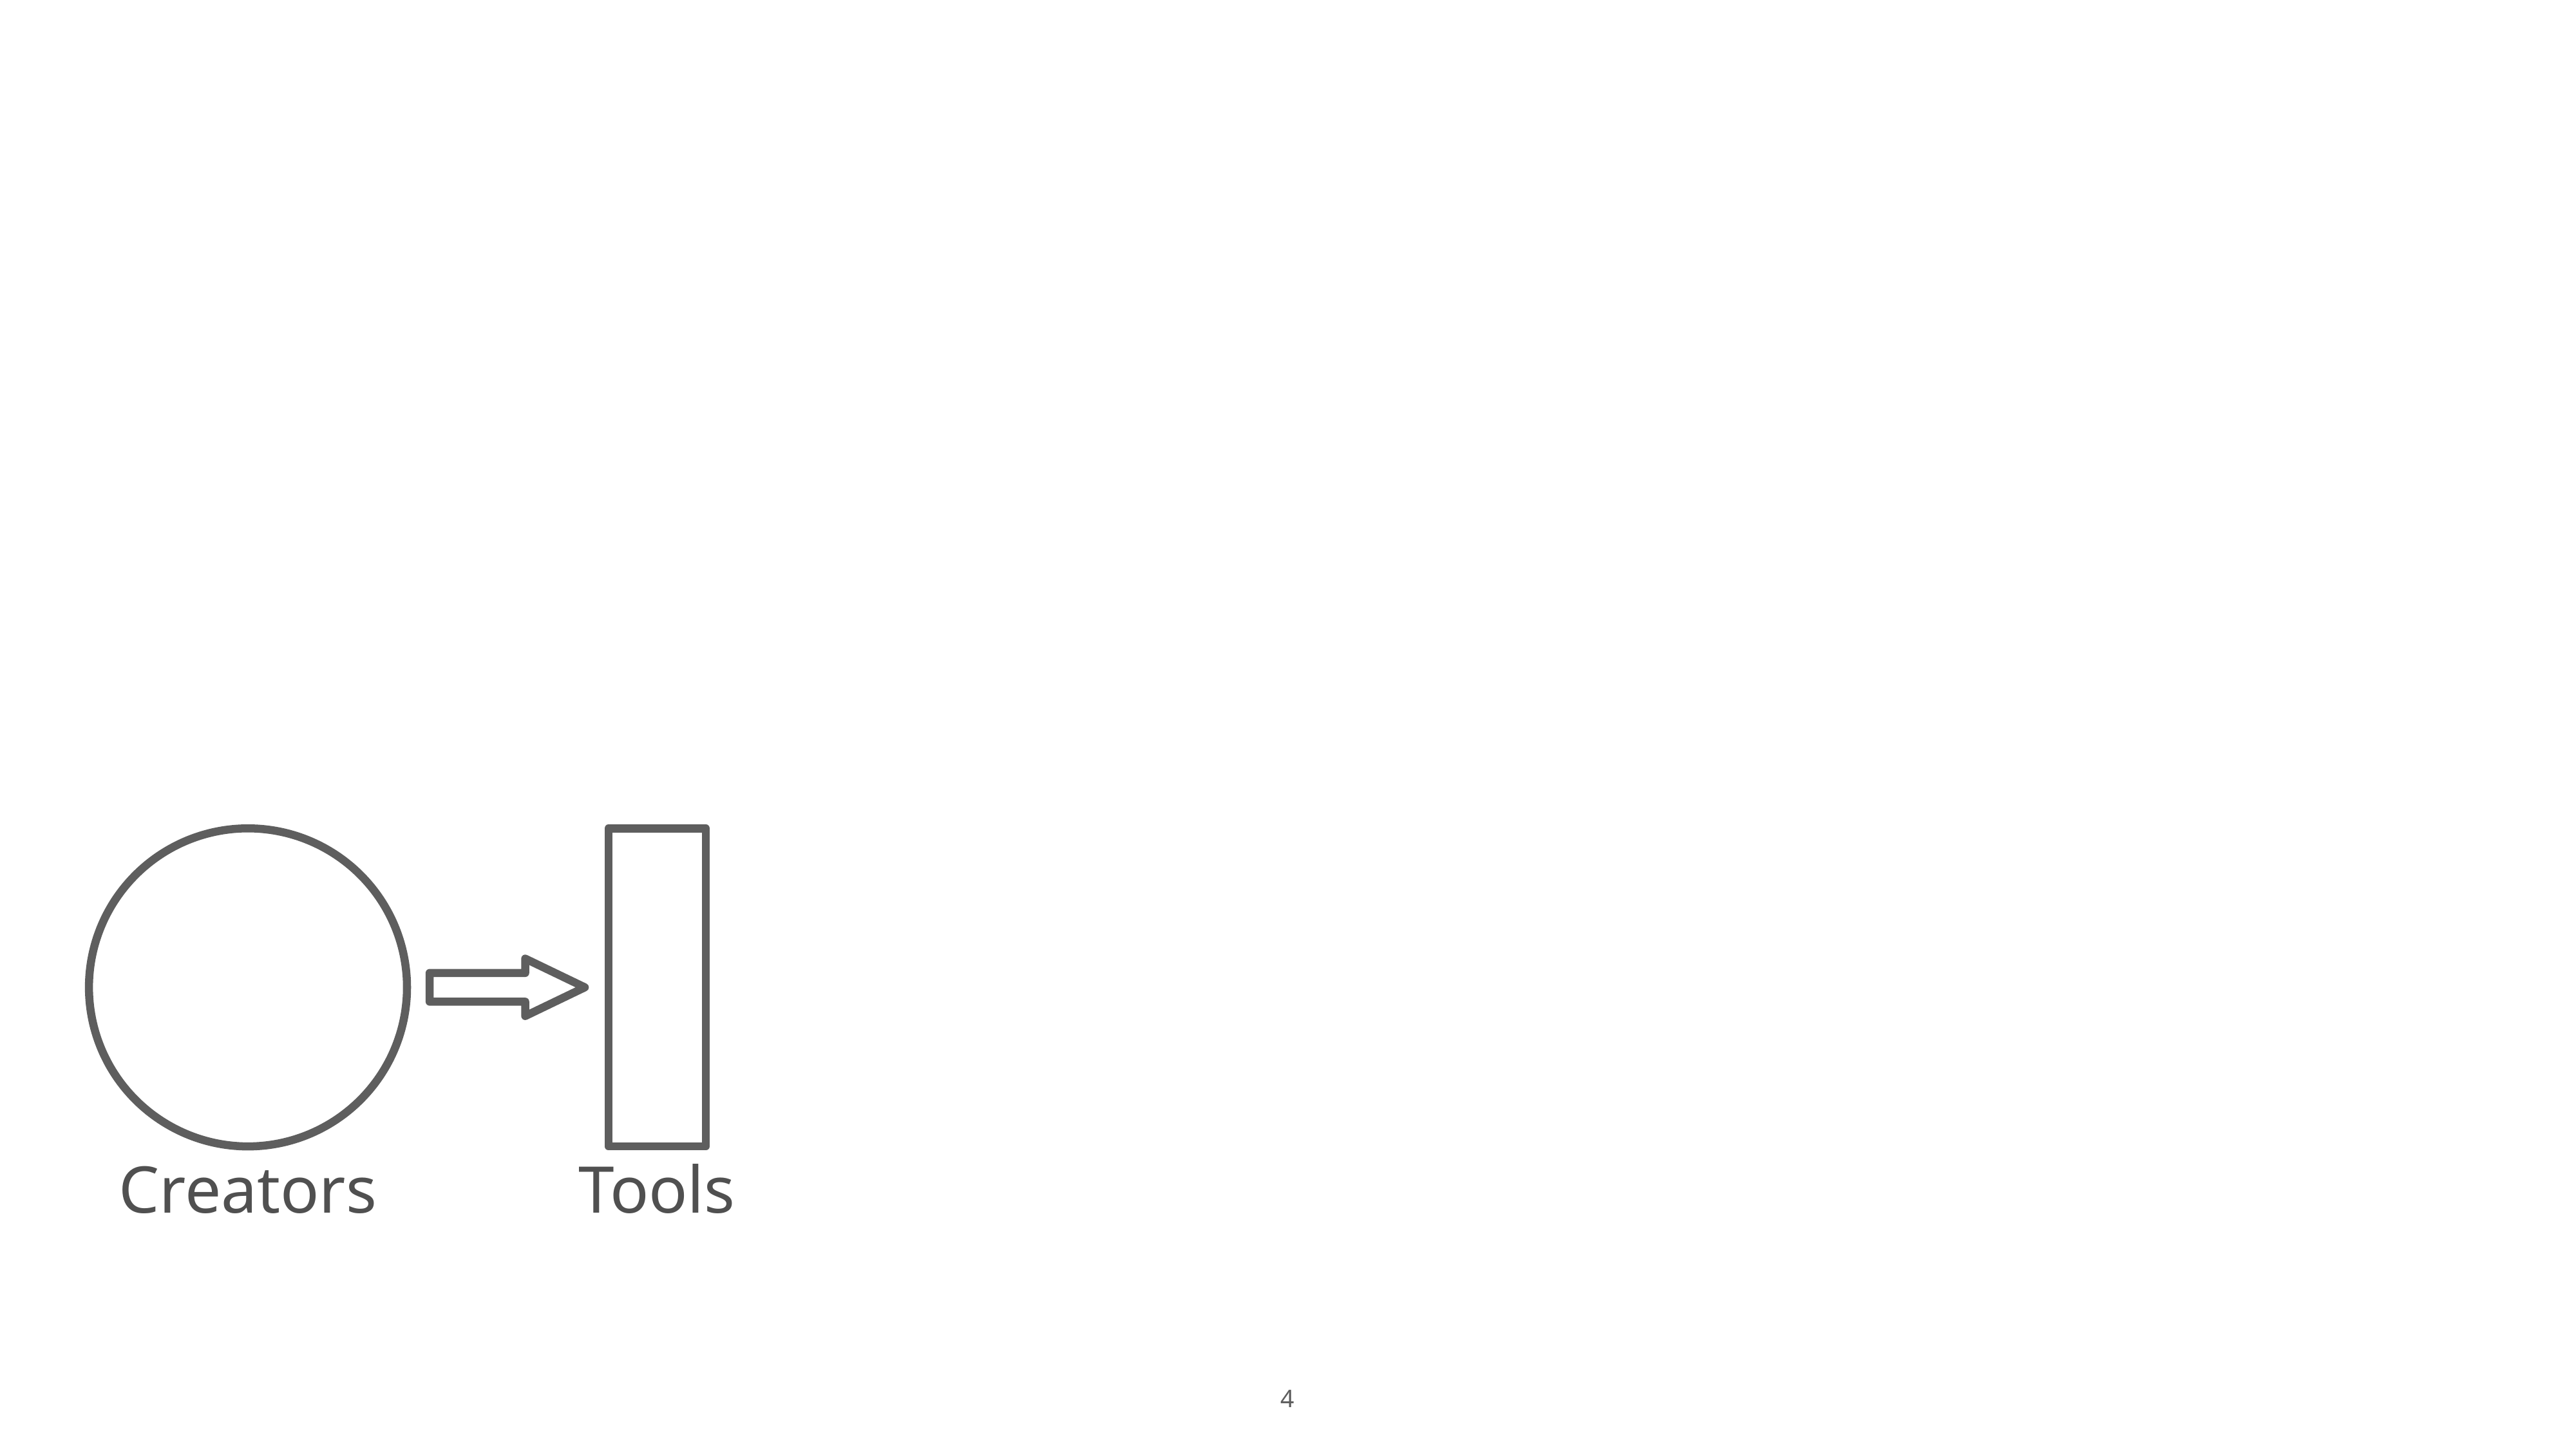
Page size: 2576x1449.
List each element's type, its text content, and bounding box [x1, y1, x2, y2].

list Tools [414, 1151, 900, 1264]
text_box 4 [1222, 1378, 1352, 1422]
text_box [608, 828, 706, 1147]
text_box [89, 828, 408, 1147]
list Creators [60, 1151, 414, 1264]
text_box [430, 958, 585, 1016]
